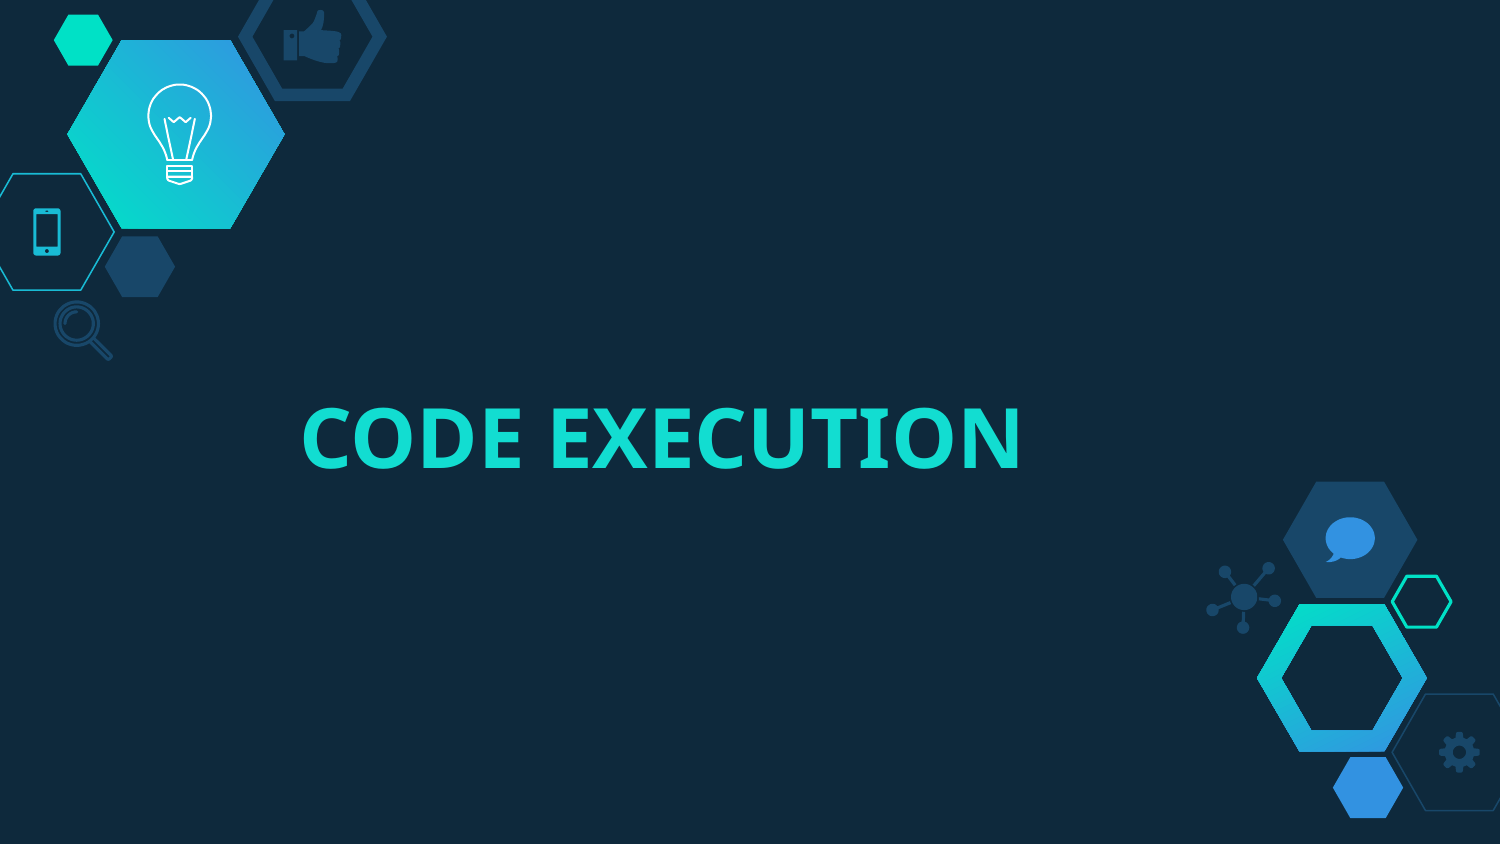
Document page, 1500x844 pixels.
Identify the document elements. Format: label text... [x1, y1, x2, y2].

list CODE EXECUTION [284, 369, 1096, 643]
